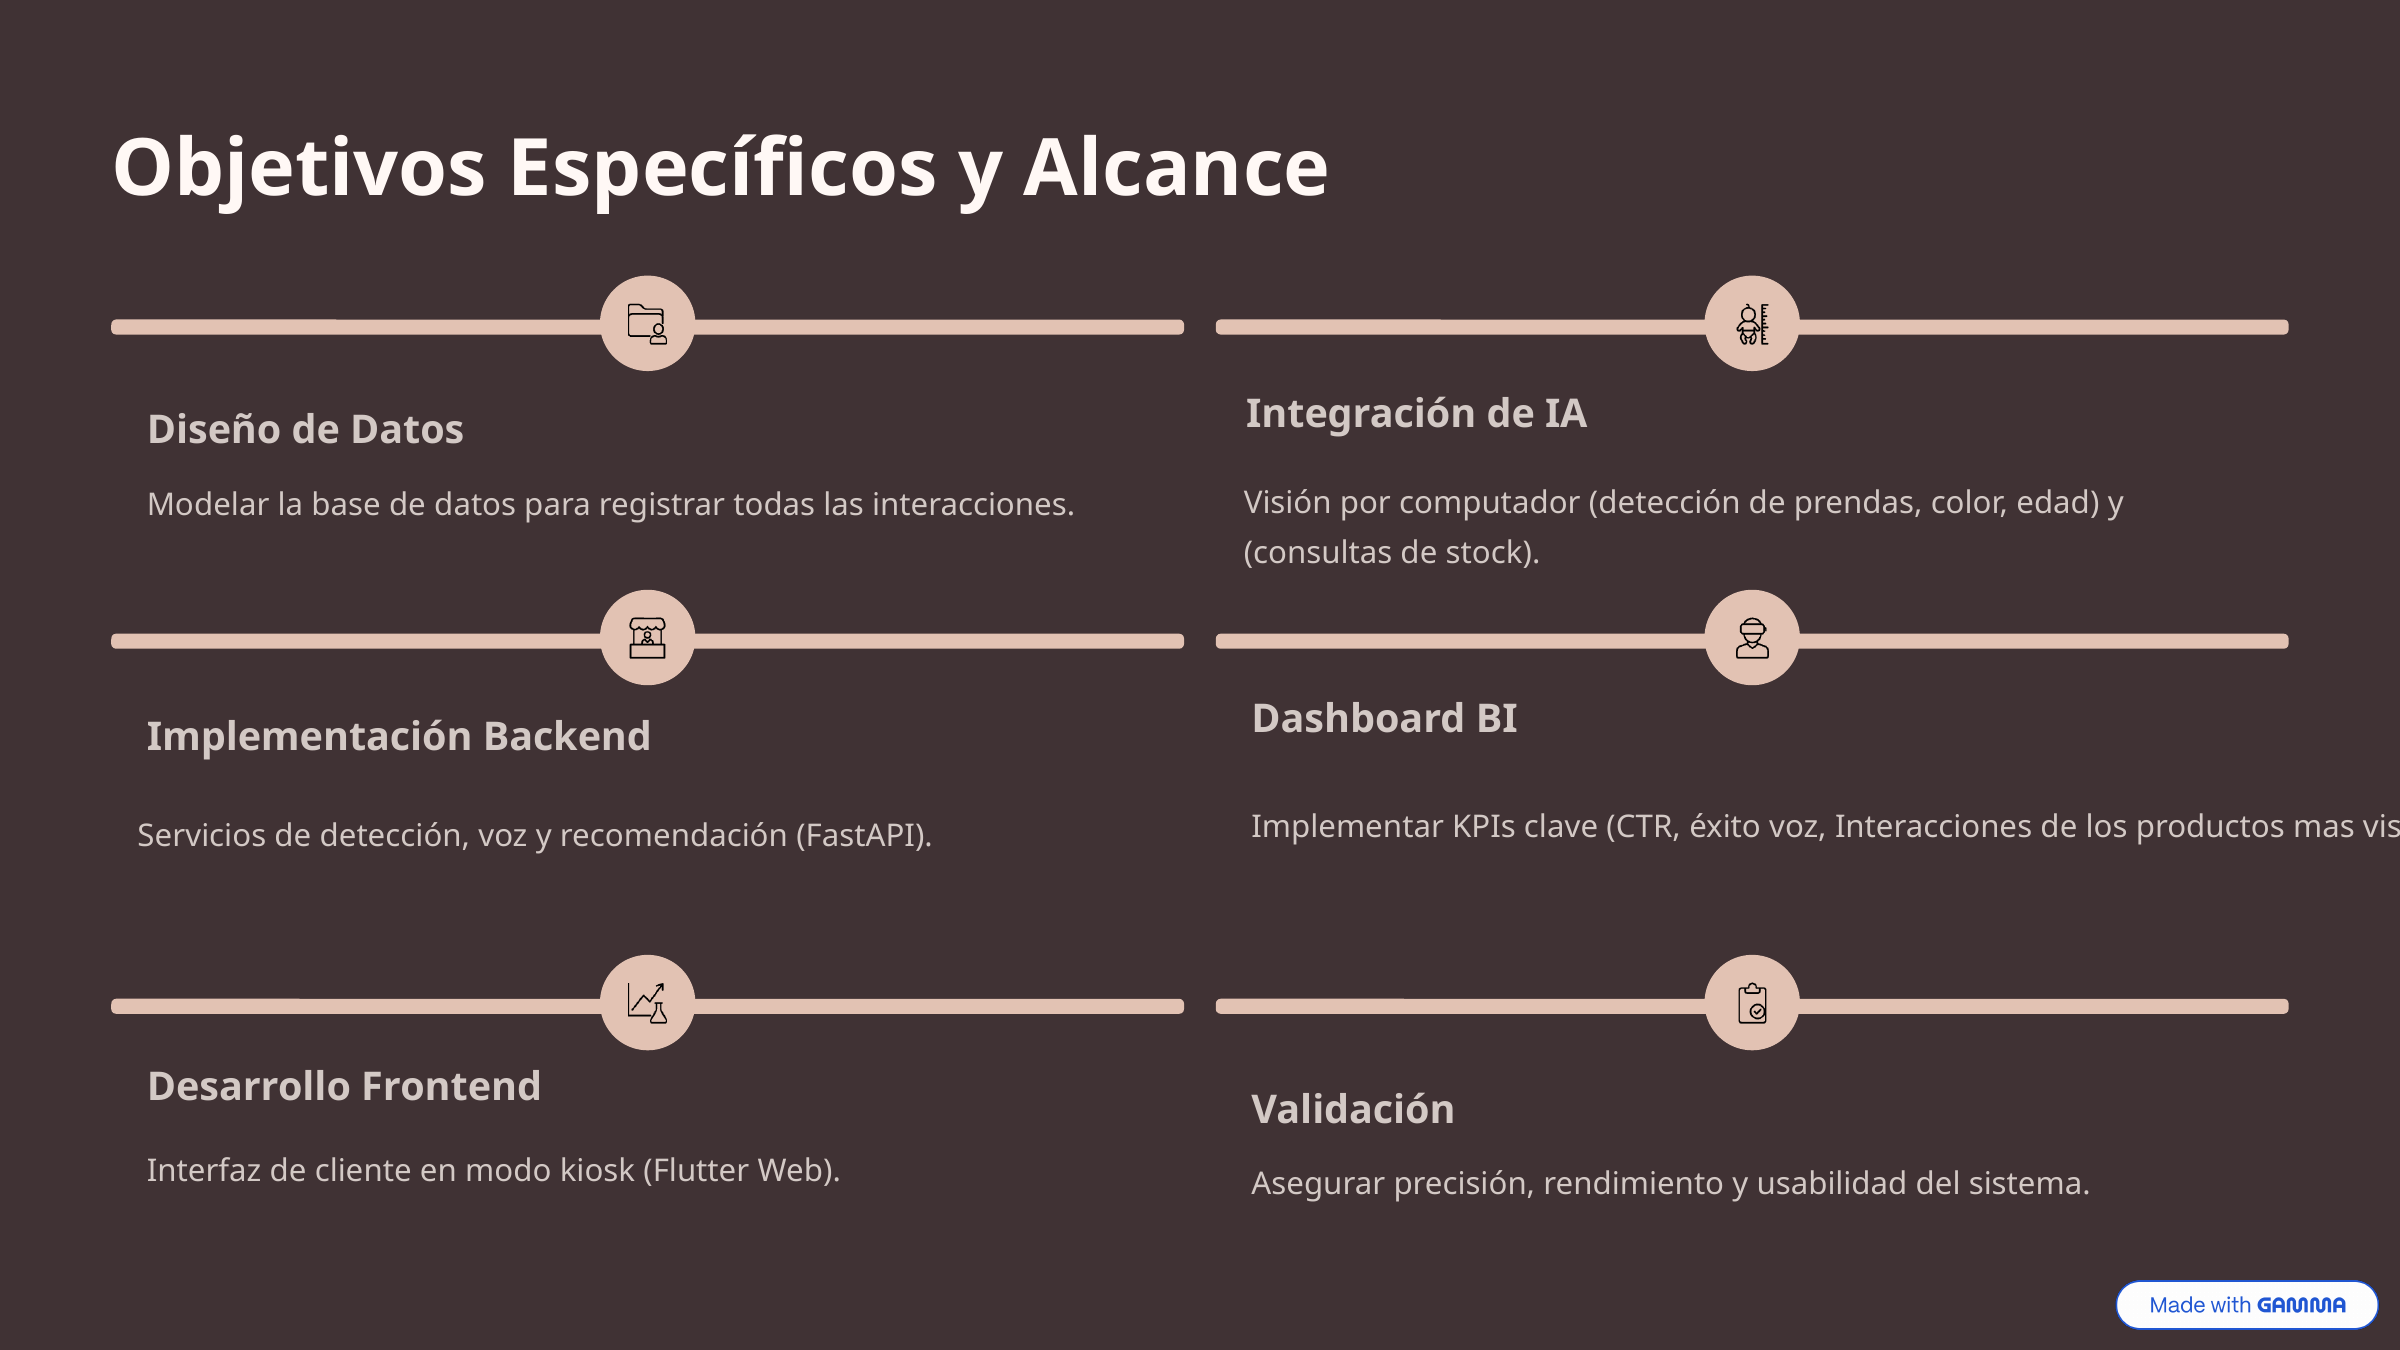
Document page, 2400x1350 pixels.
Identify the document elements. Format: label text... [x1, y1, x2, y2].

text_box Implementar KPIs clave (CTR, éxito voz, Interacciones de los productos mas vistos). [1251, 793, 2254, 845]
text_box [1215, 1013, 2289, 1238]
text_box Integración de IA [1246, 386, 1644, 437]
text_box [1704, 275, 1800, 372]
text_box [1215, 998, 1705, 1014]
text_box [1799, 319, 2289, 335]
text_box [1704, 589, 1800, 686]
text_box [1215, 319, 1705, 335]
text_box Servicios de detección, voz y recomendación (FastAPI). [137, 802, 1140, 854]
picture [1733, 299, 1772, 348]
text_box [599, 954, 696, 1051]
text_box [695, 633, 1185, 649]
text_box [111, 334, 1185, 558]
text_box [599, 275, 696, 372]
text_box [111, 633, 601, 649]
text_box [111, 319, 601, 335]
text_box Implementación Backend [146, 709, 668, 760]
text_box [111, 998, 601, 1014]
text_box [1215, 633, 1705, 649]
text_box Visión por computador (detección de prendas, color, edad) y (consultas de stock). [1243, 469, 2246, 572]
text_box [1799, 998, 2289, 1014]
picture [628, 613, 667, 662]
picture [2106, 1271, 2389, 1339]
picture [628, 978, 667, 1027]
text_box [695, 998, 1185, 1014]
text_box Desarrollo Frontend [146, 1059, 558, 1110]
text_box Interfaz de cliente en modo kiosk (Flutter Web). [146, 1137, 1149, 1189]
text_box Dashboard BI [1251, 691, 1649, 741]
picture [1733, 978, 1772, 1027]
text_box Validación [1251, 1082, 1649, 1132]
text_box [695, 319, 1185, 335]
picture [1733, 613, 1772, 662]
text_box Asegurar precisión, rendimiento y usabilidad del sistema. [1251, 1150, 2254, 1202]
text_box Diseño de Datos [146, 402, 545, 453]
text_box Objetivos Específicos y Alcance [111, 112, 1380, 213]
text_box [1799, 633, 2289, 649]
picture [628, 299, 667, 348]
text_box [1704, 954, 1800, 1051]
text_box [599, 589, 696, 686]
text_box Modelar la base de datos para registrar todas las interacciones. [146, 471, 1149, 523]
